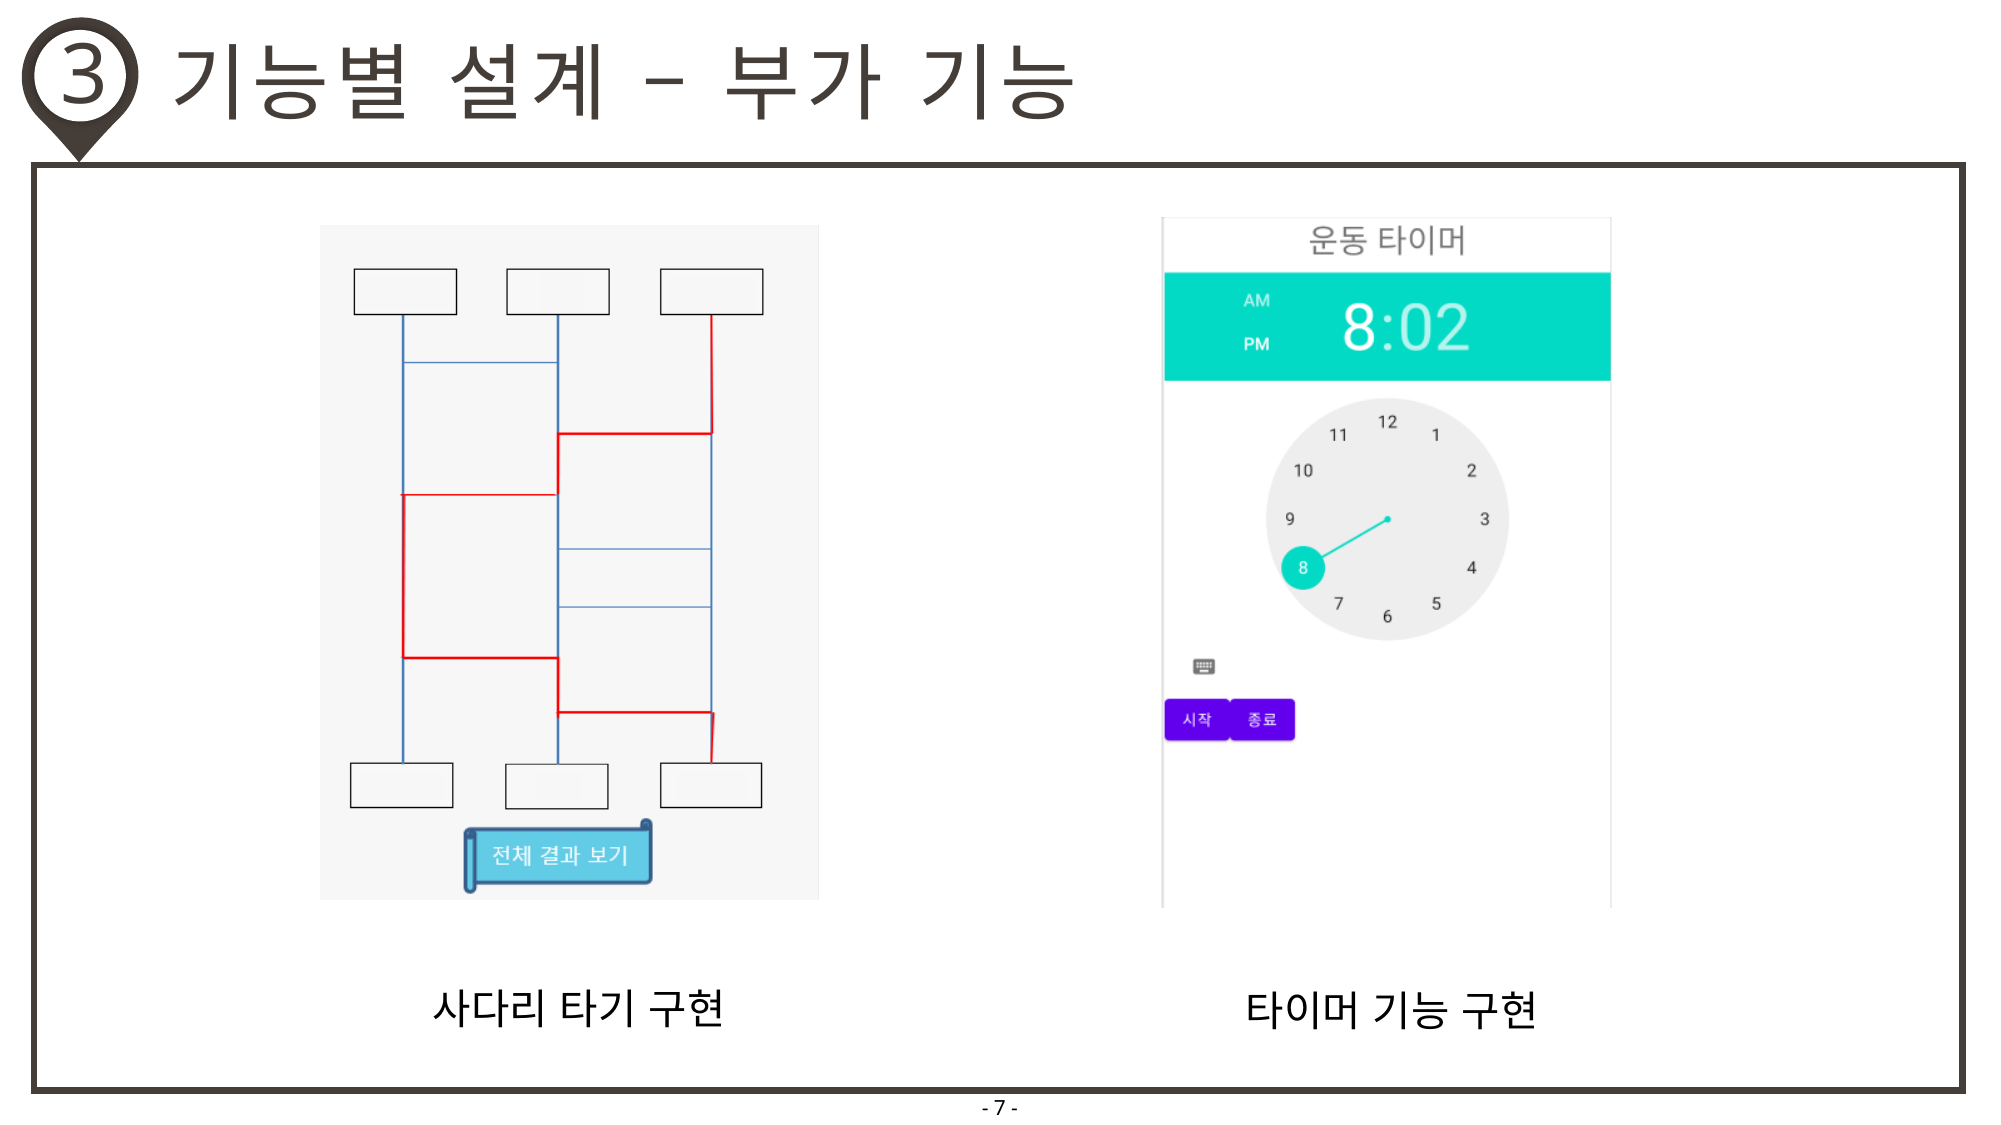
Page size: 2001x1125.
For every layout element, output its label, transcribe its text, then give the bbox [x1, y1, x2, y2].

text_box 기능별 설계 – 부가 기능 [155, 22, 1490, 138]
text_box 사다리 타기 구현 [322, 975, 836, 1041]
picture [1161, 217, 1612, 908]
picture [320, 225, 819, 900]
text_box - 7 - [310, 1087, 1690, 1125]
text_box 타이머 기능 구현 [1136, 977, 1649, 1042]
text_box 3 [45, 12, 123, 128]
